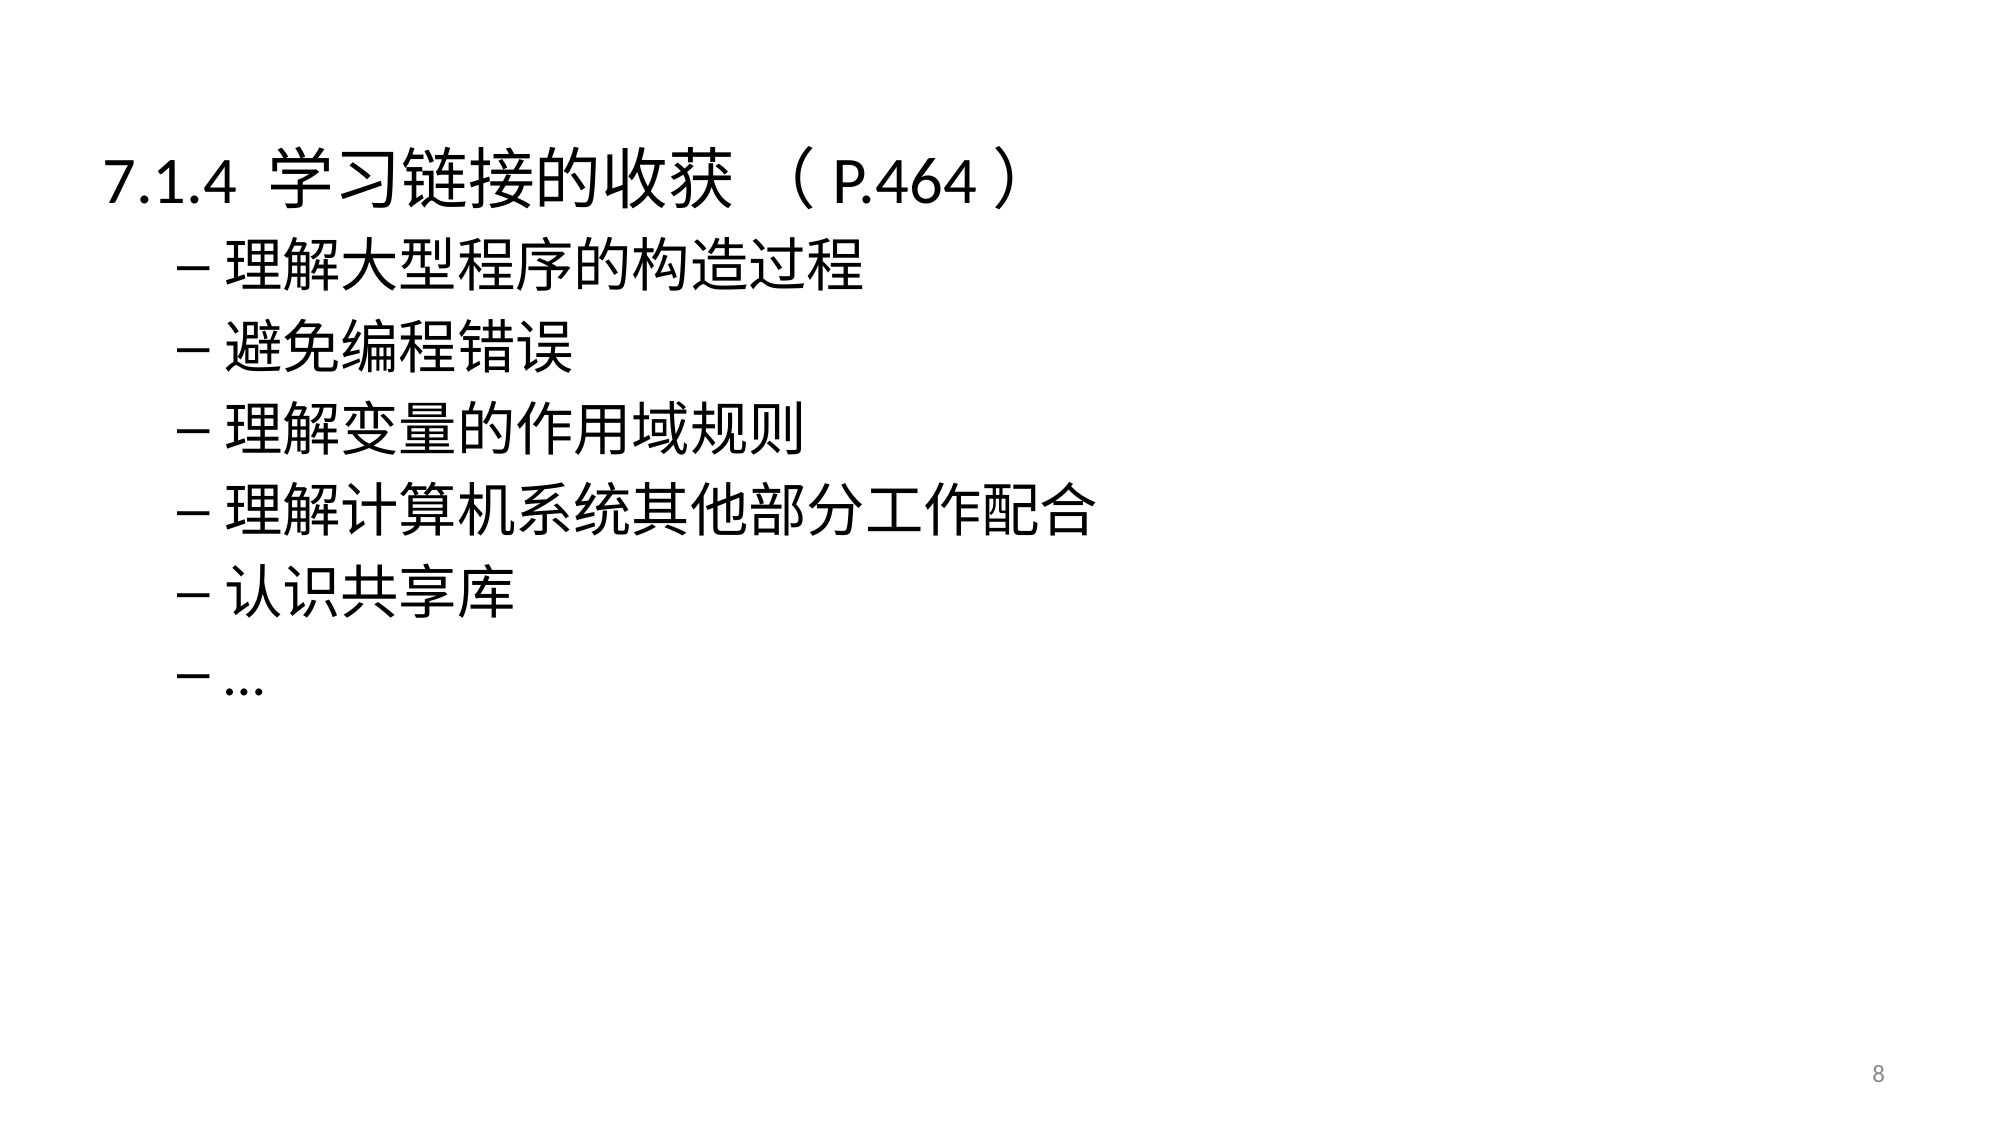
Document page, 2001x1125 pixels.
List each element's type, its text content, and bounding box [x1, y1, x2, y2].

list 7.1.4 学习链接的收获 （P.464） 理解大型程序的构造过程 避免编程错误 理解变量的作用域规则 理解计算机系统其他部分工作配合 认识共享库 … [87, 129, 1888, 927]
slide_number 8 [1433, 1042, 1900, 1103]
